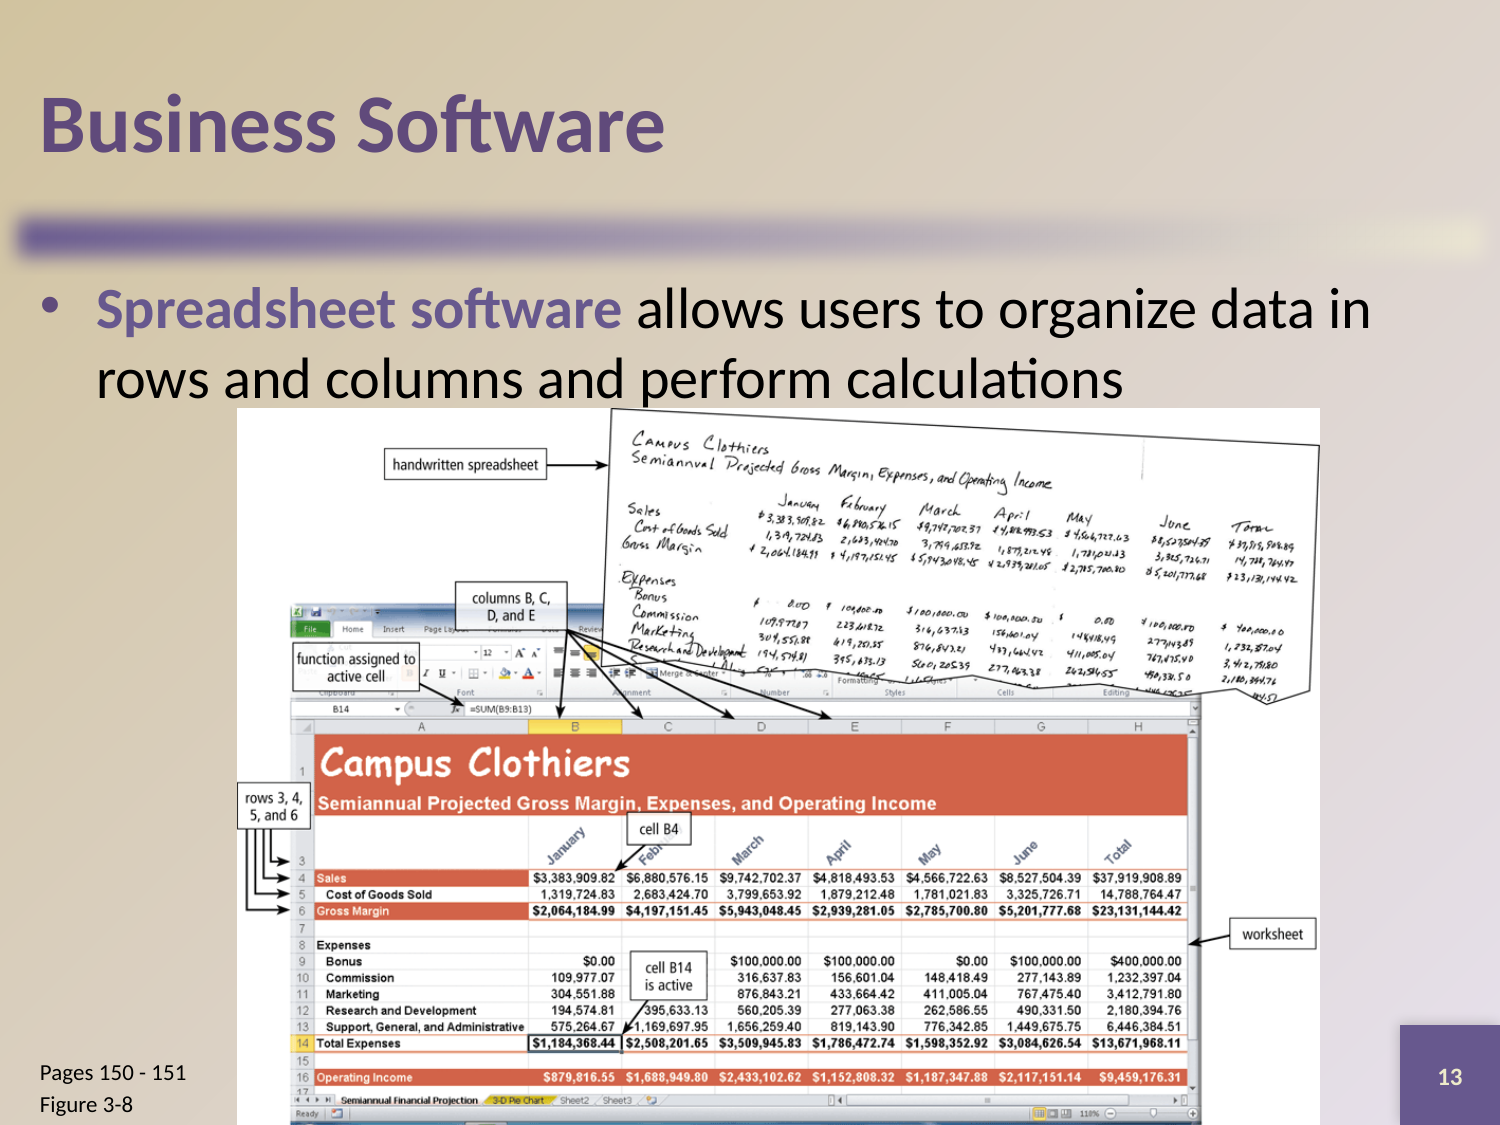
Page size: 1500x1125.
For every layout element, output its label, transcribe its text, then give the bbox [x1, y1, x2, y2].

title Business Software [24, 24, 1475, 213]
slide_number 13 [1400, 1025, 1500, 1125]
list Spreadsheet software allows users to organize data in rows and columns and perform calculations [24, 262, 1475, 1025]
list Pages 150 - 151 Figure 3-8 [24, 1050, 232, 1125]
picture [237, 408, 1320, 1125]
